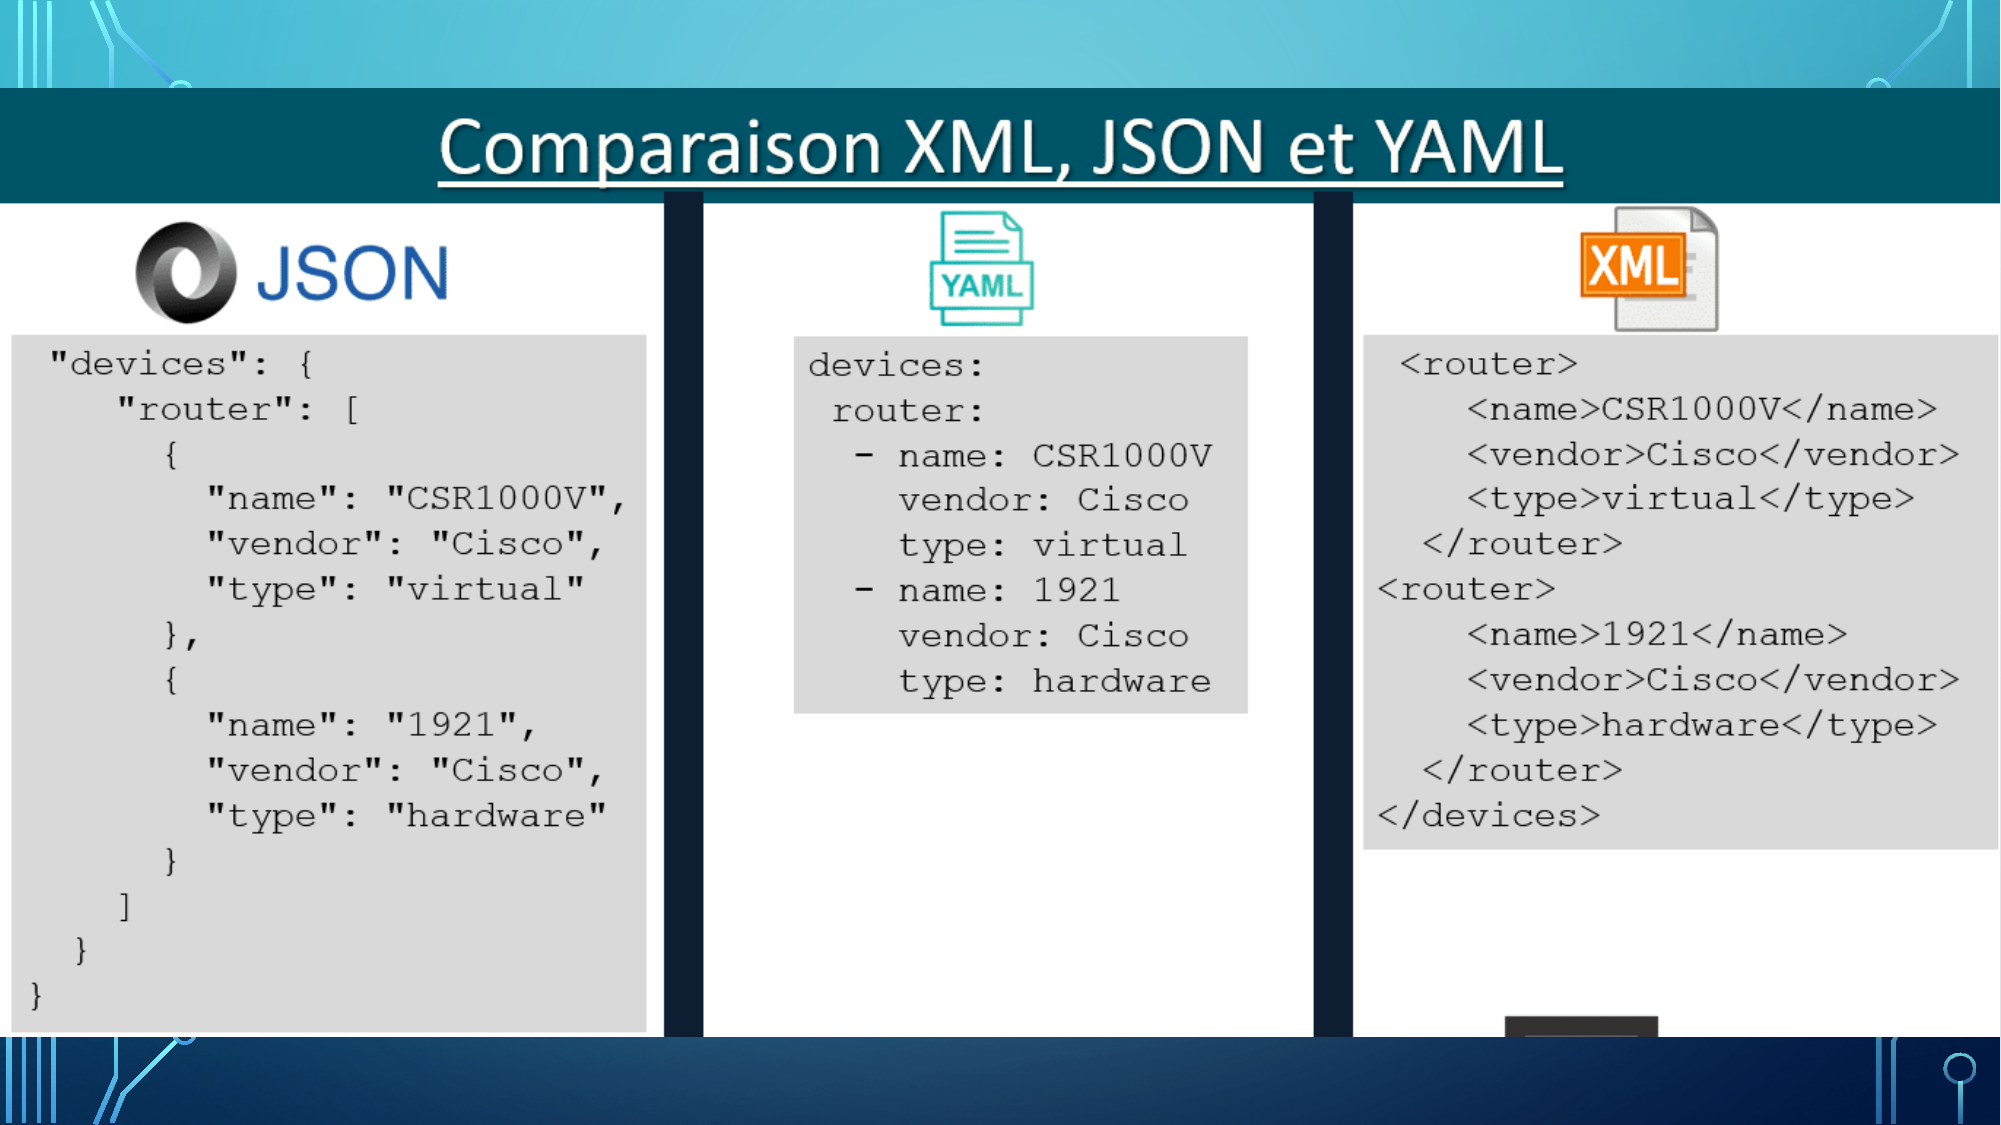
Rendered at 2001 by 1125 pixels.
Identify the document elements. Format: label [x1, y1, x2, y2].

picture [441, 119, 480, 174]
picture [800, 133, 836, 174]
picture [1375, 120, 1414, 172]
picture [1025, 120, 1052, 172]
picture [438, 133, 1563, 188]
picture [905, 120, 944, 172]
picture [708, 133, 738, 174]
picture [683, 133, 705, 172]
picture [750, 135, 757, 172]
picture [641, 133, 671, 174]
picture [1094, 120, 1113, 174]
picture [1464, 120, 1522, 172]
picture [1123, 119, 1156, 174]
picture [486, 133, 522, 174]
picture [749, 119, 759, 127]
picture [767, 133, 794, 174]
picture [1162, 119, 1210, 174]
picture [847, 133, 878, 172]
picture [1221, 120, 1261, 172]
picture [1410, 120, 1456, 172]
picture [1536, 120, 1563, 172]
picture [953, 120, 1011, 172]
picture [0, 192, 2000, 1037]
picture [1329, 125, 1353, 174]
picture [1291, 133, 1325, 174]
picture [533, 133, 588, 172]
